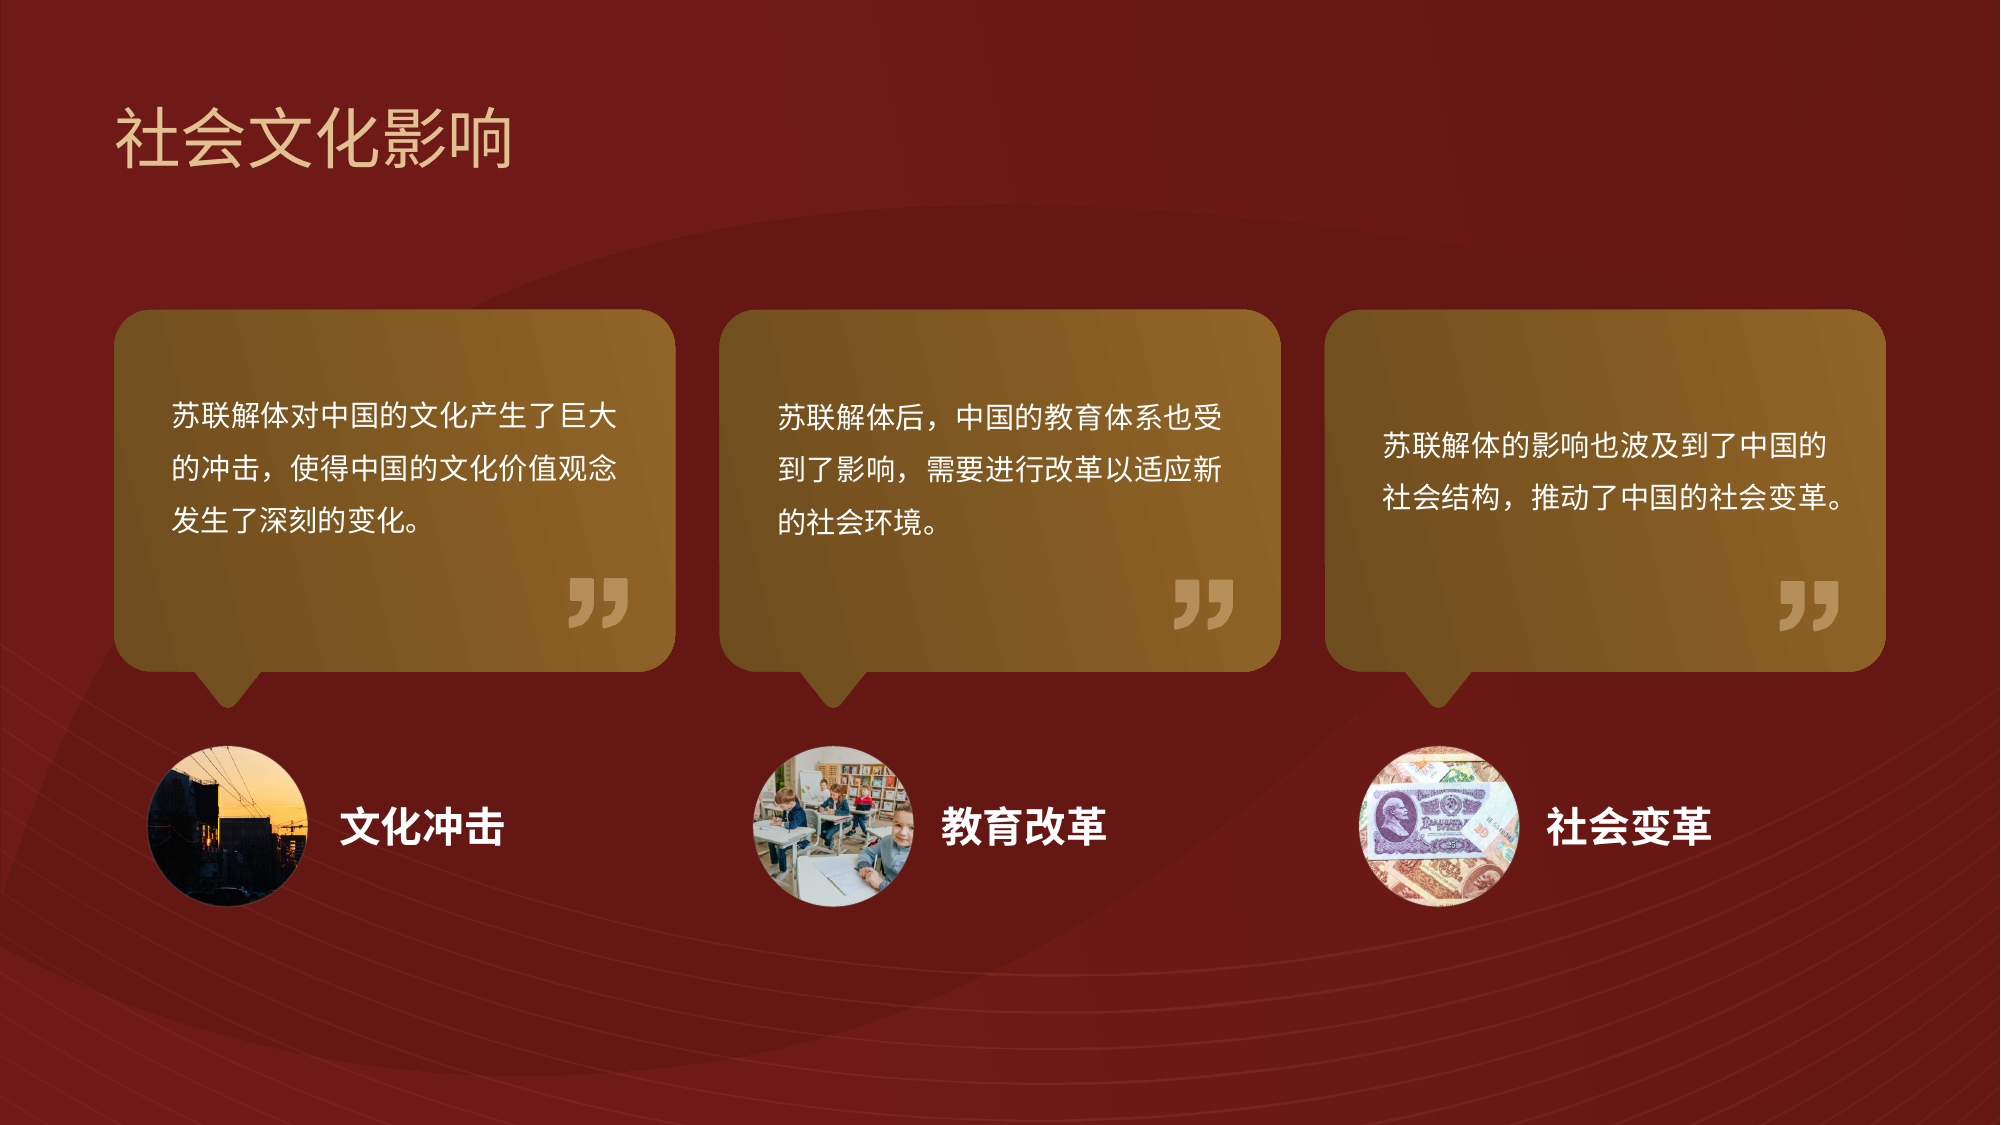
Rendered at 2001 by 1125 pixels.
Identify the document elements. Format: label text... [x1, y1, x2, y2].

picture [753, 746, 914, 907]
text_box [1207, 579, 1233, 631]
picture [147, 746, 308, 907]
picture [1359, 746, 1520, 907]
text_box 社会变革 [1546, 765, 1886, 888]
text_box 苏联解体后，中国的教育体系也受到了影响，需要进行改革以适应新的社会环境。 [718, 308, 1282, 709]
title 社会文化影响 [114, 59, 1886, 178]
text_box 苏联解体的影响也波及到了中国的社会结构，推动了中国的社会变革。 [1323, 308, 1887, 709]
text_box 苏联解体对中国的文化产生了巨大的冲击，使得中国的文化价值观念发生了深刻的变化。 [113, 308, 677, 709]
text_box [1813, 581, 1839, 632]
text_box 文化冲击 [339, 765, 676, 888]
text_box [602, 578, 628, 629]
text_box 教育改革 [941, 765, 1281, 888]
text_box [568, 578, 594, 629]
text_box [1174, 579, 1200, 631]
text_box [1779, 581, 1805, 632]
